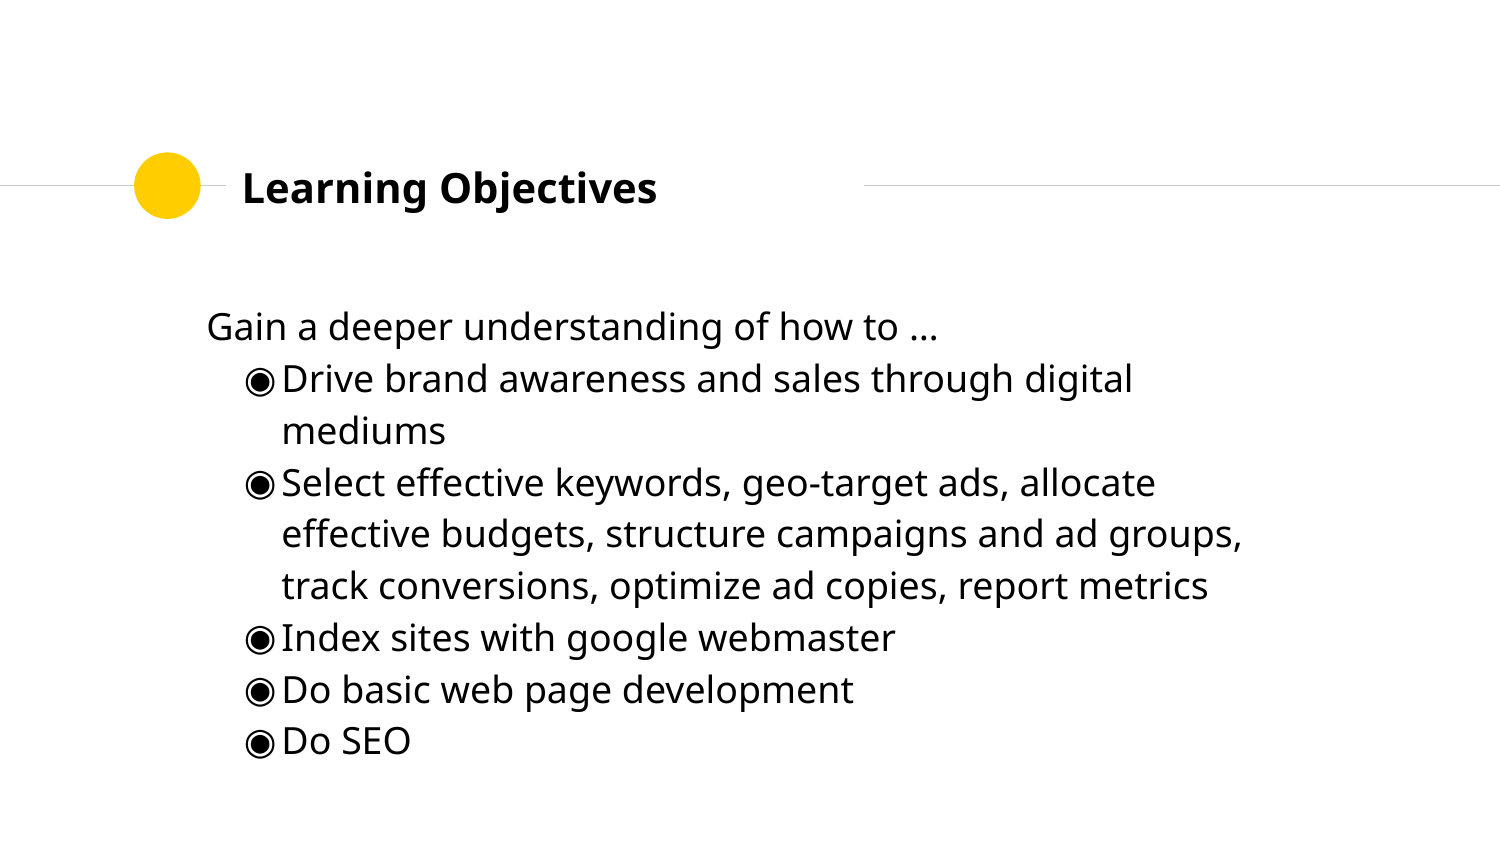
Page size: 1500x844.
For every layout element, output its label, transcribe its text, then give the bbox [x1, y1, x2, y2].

title Learning Objectives [226, 151, 863, 223]
list Gain a deeper understanding of how to … Drive brand awareness and sales through digital mediums Select effective keywords, geo-target ads, allocate effective budgets, structure campaigns and ad groups, track conversions, optimize ad copies, report metrics Index sites with google webmaster Do basic web page development Do SEO [191, 281, 1309, 668]
